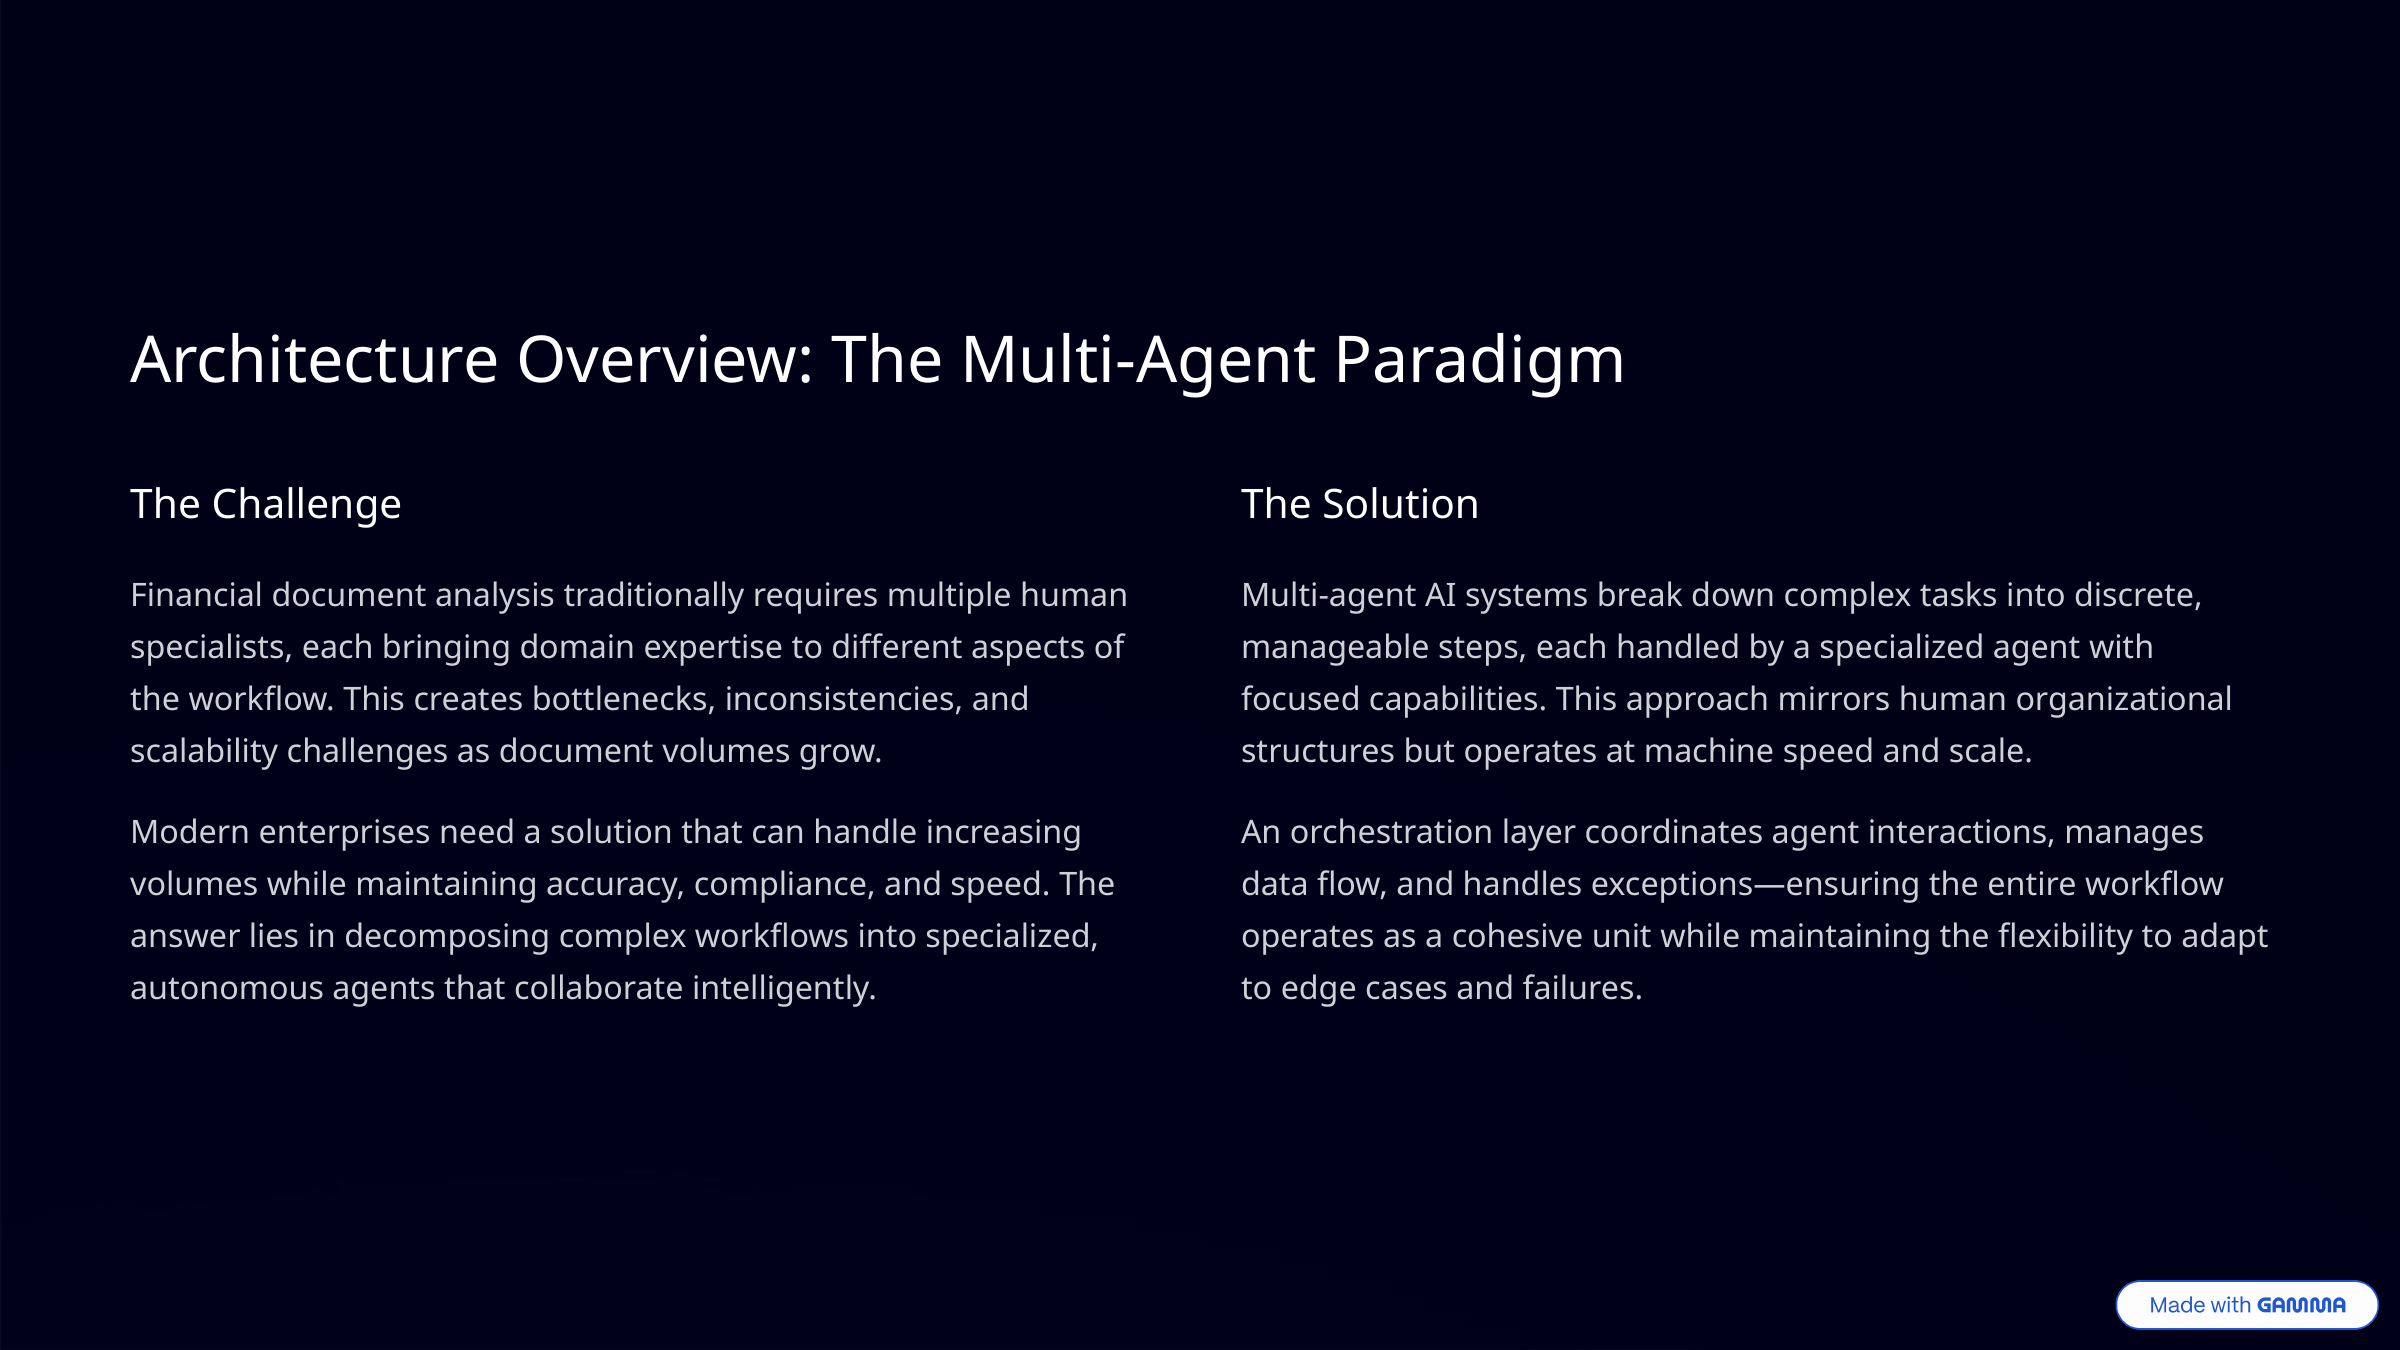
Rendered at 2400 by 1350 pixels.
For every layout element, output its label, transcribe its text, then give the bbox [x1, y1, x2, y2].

text_box Multi-agent AI systems break down complex tasks into discrete, manageable steps, each handled by a specialized agent with focused capabilities. This approach mirrors human organizational structures but operates at machine speed and scale. [1240, 560, 2272, 769]
text_box An orchestration layer coordinates agent interactions, manages data flow, and handles exceptions—ensuring the entire workflow operates as a cohesive unit while maintaining the flexibility to adapt to edge cases and failures. [1240, 798, 2272, 1007]
text_box The Challenge [130, 476, 538, 528]
text_box Financial document analysis traditionally requires multiple human specialists, each bringing domain expertise to different aspects of the workflow. This creates bottlenecks, inconsistencies, and scalability challenges as document volumes grow. [130, 560, 1161, 769]
text_box Architecture Overview: The Multi-Agent Paradigm [130, 314, 1570, 396]
text_box The Solution [1240, 476, 1648, 528]
text_box Modern enterprises need a solution that can handle increasing volumes while maintaining accuracy, compliance, and speed. The answer lies in decomposing complex workflows into specialized, autonomous agents that collaborate intelligently. [130, 798, 1161, 1007]
picture [2106, 1271, 2389, 1339]
